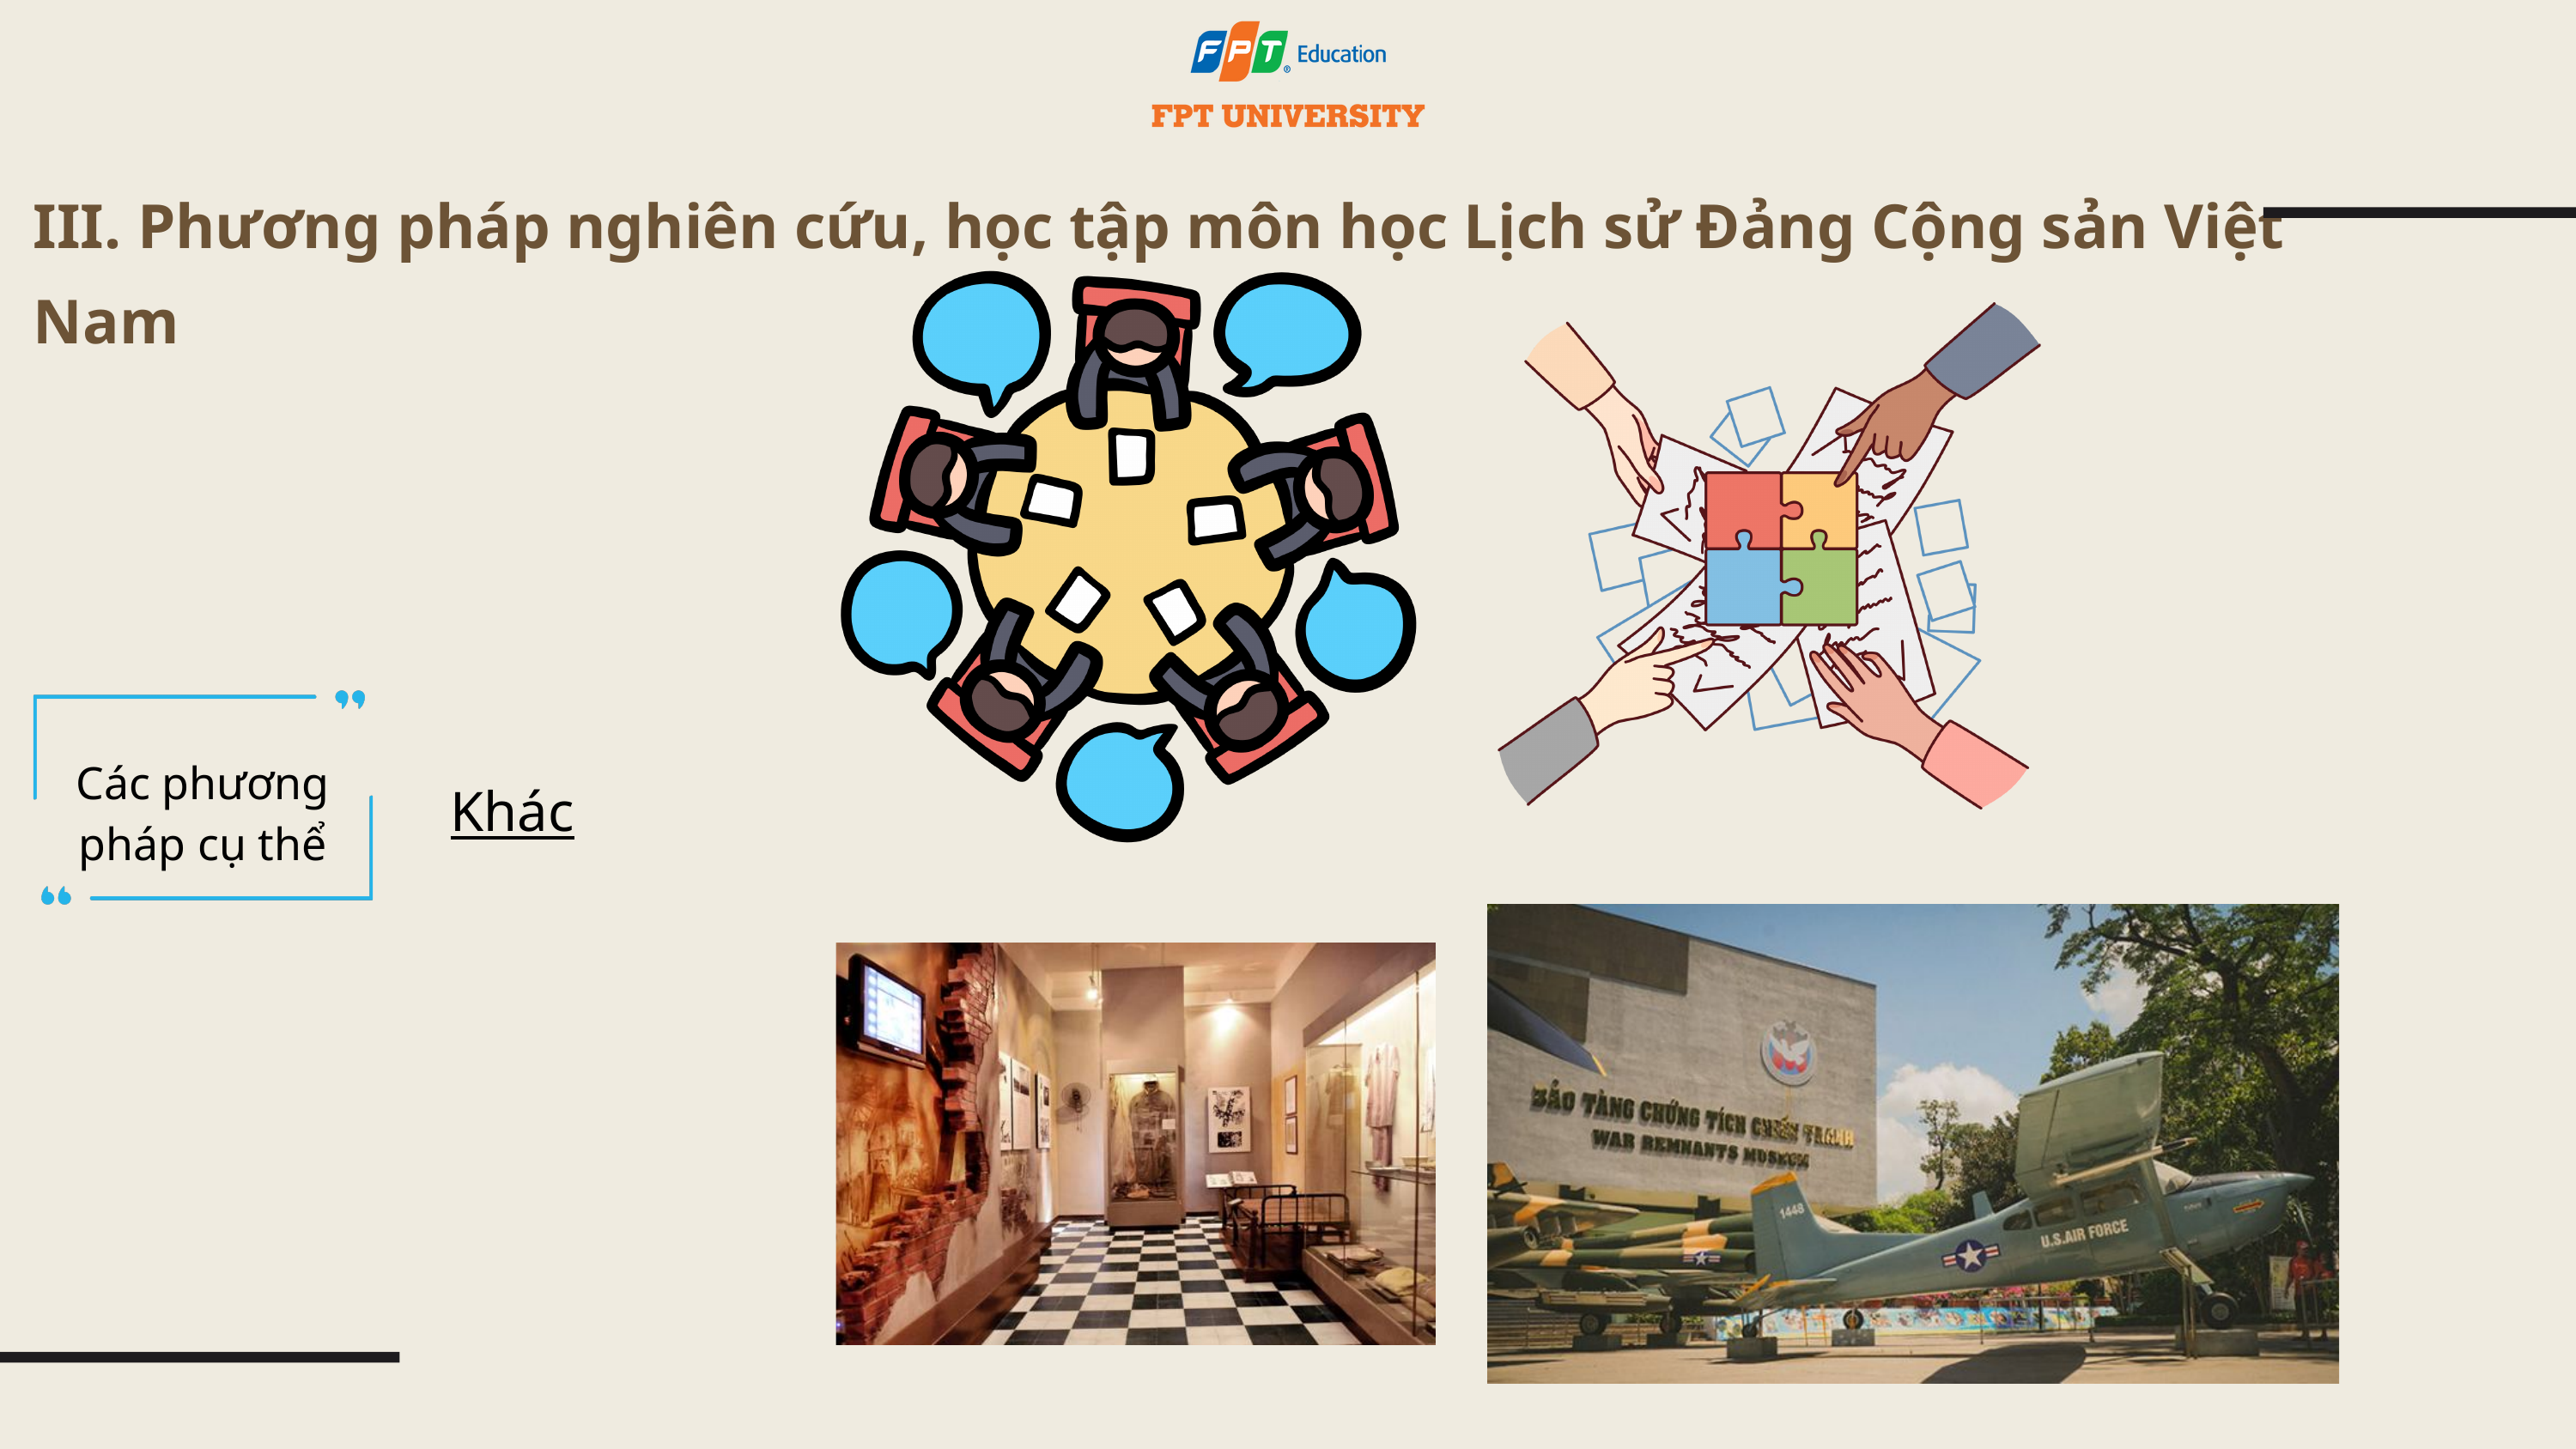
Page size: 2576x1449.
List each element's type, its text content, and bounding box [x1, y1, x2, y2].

text_box [835, 265, 1420, 846]
text_box [0, 1351, 400, 1363]
text_box [1140, 0, 1436, 149]
text_box Khác [450, 767, 580, 843]
text_box [2263, 207, 2576, 218]
text_box [1498, 302, 2041, 809]
text_box [835, 943, 1436, 1345]
text_box III. Phương pháp nghiên cứu, học tập môn học Lịch sử Đảng Cộng sản Việt Nam [33, 166, 2407, 356]
text_box [1487, 904, 2340, 1384]
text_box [33, 690, 374, 905]
